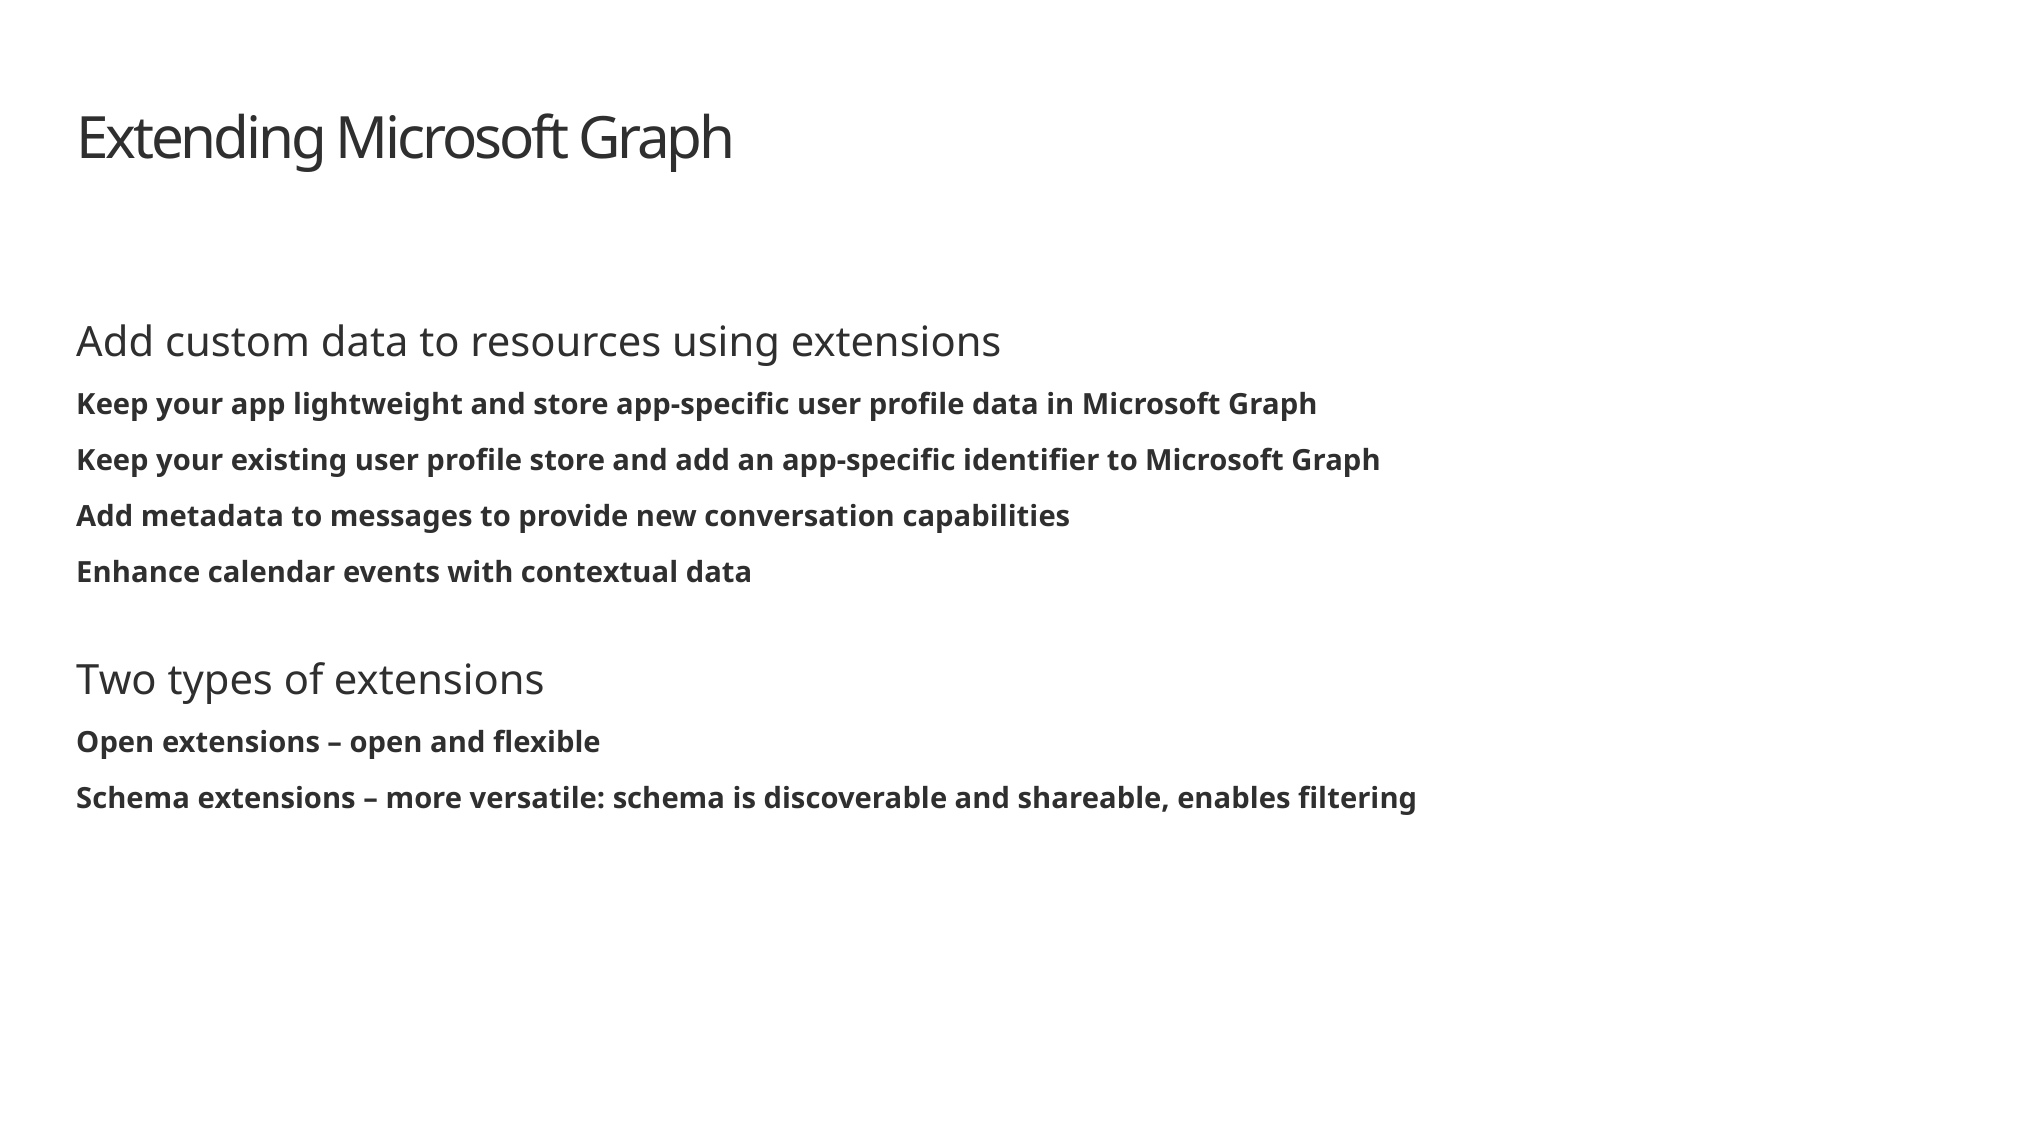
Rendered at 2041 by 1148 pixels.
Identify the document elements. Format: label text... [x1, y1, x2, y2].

list Add custom data to resources using extensions Keep your app lightweight and store app-specific user profile data in Microsoft Graph Keep your existing user profile store and add an app-specific identifier to Microsoft Graph Add metadata to messages to provide new conversation capabilities Enhance calendar events with contextual data Two types of extensions Open extensions – open and flexible Schema extensions – more versatile: schema is discoverable and shareable, enables filtering [76, 314, 1969, 887]
title Extending Microsoft Graph [76, 103, 1969, 172]
